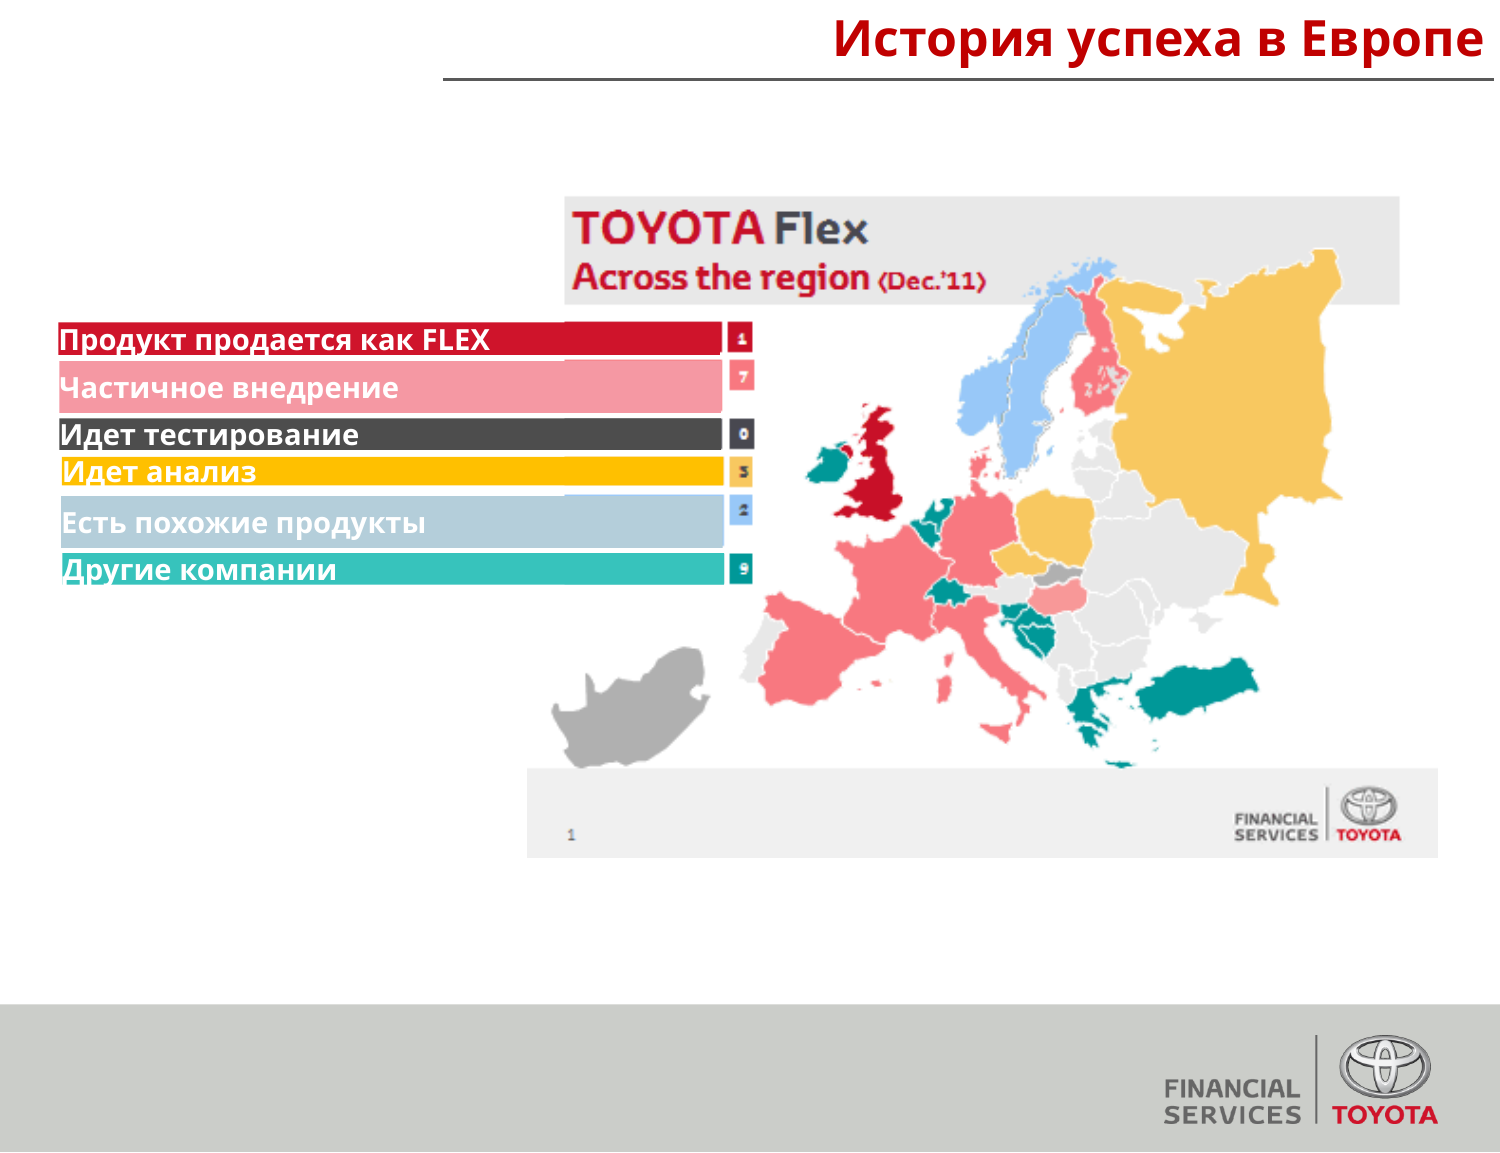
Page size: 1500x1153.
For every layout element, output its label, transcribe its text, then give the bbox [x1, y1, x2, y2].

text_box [58, 174, 1438, 858]
text_box История успеха в Европе [0, 0, 1500, 92]
picture [1164, 1035, 1438, 1124]
